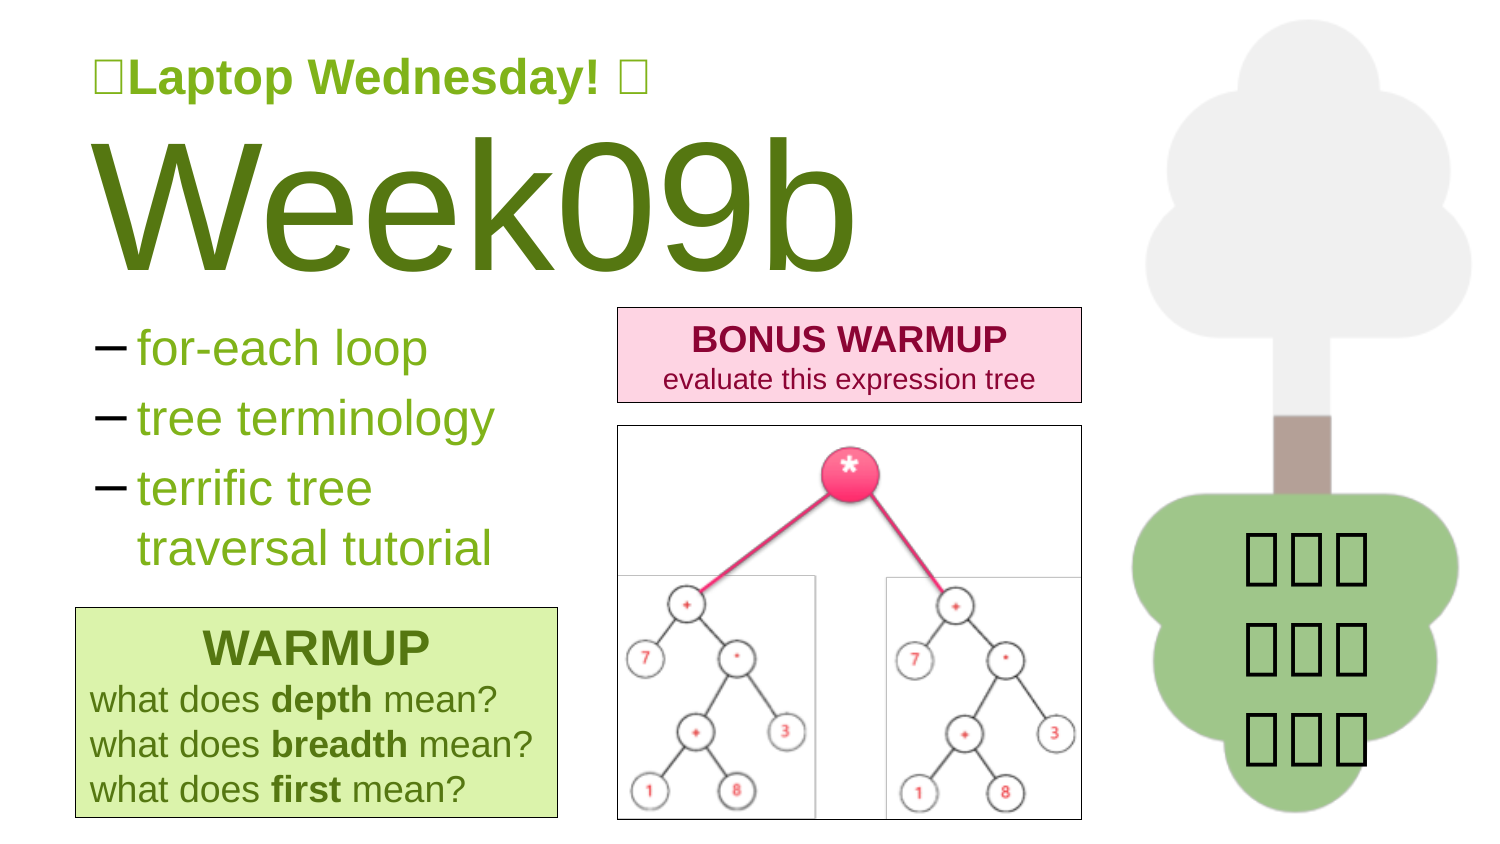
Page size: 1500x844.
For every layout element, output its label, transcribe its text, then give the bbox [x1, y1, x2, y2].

text_box ✨Laptop Wednesday! ✨ [74, 36, 870, 112]
title Week09b [75, 41, 1091, 353]
text_box BONUS WARMUP evaluate this expression tree [617, 307, 1082, 403]
list for-each loop tree terminology terrific tree traversal tutorial [75, 307, 515, 607]
picture [616, 424, 1083, 820]
picture [1096, 0, 1480, 844]
text_box WARMUP what does depth mean? what does breadth mean? what does first mean? [75, 607, 558, 818]
